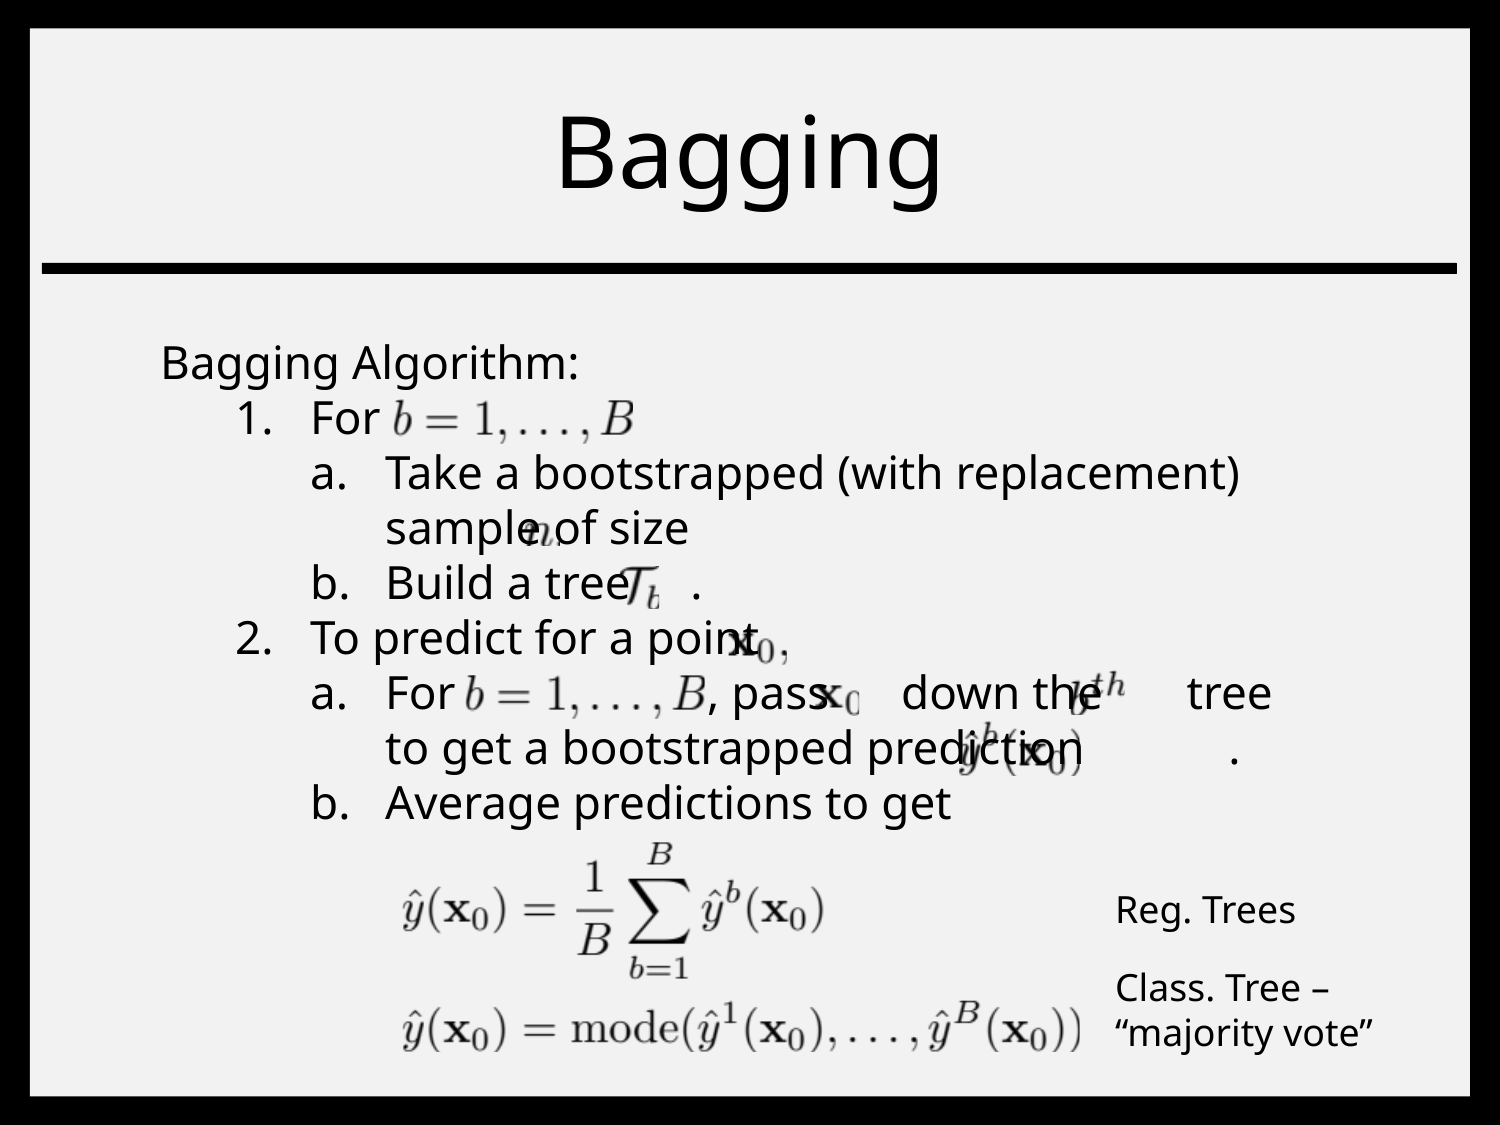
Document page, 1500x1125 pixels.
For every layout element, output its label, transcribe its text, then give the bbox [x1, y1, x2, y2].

picture [814, 684, 860, 717]
picture [523, 521, 561, 546]
picture [1070, 670, 1126, 716]
text_box Bagging Algorithm: For Take a bootstrapped (with replacement) sample of size Build a tree . To predict for a point For , pass down the tree to get a bootstrapped prediction . Average predictions to get [145, 326, 1340, 836]
picture [728, 632, 788, 665]
picture [392, 399, 634, 445]
picture [958, 720, 1081, 776]
picture [464, 674, 706, 720]
text_box Reg. Trees [1100, 878, 1446, 939]
text_box Class. Tree – “majority vote” [1100, 956, 1446, 1062]
title Bagging [147, 38, 1353, 259]
picture [402, 840, 1081, 1052]
picture [618, 565, 660, 609]
